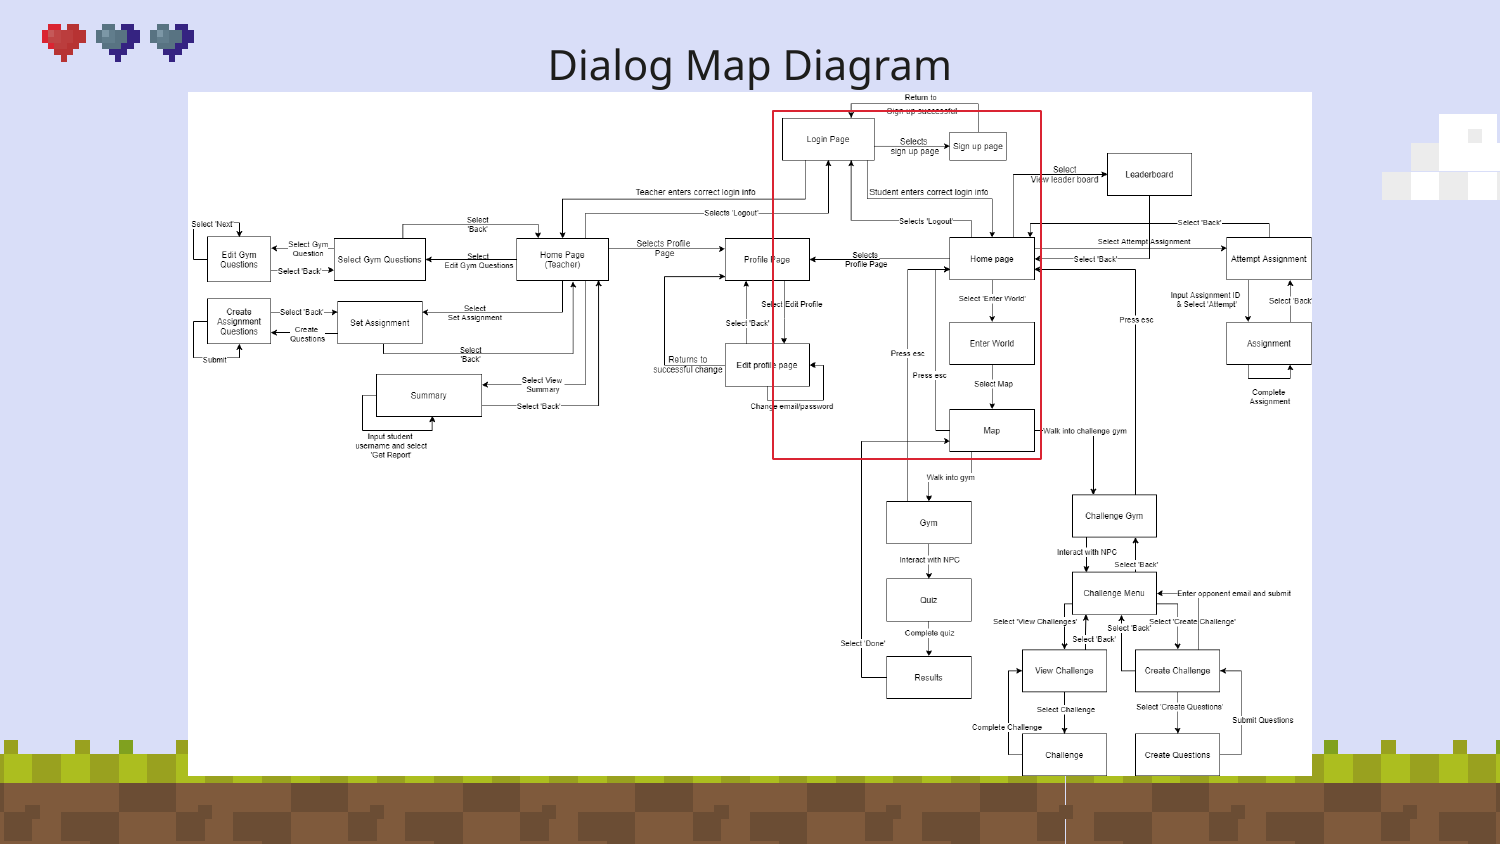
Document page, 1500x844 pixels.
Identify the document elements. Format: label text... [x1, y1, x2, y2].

title Dialog Map Diagram [324, 17, 1176, 91]
picture [188, 92, 1312, 776]
